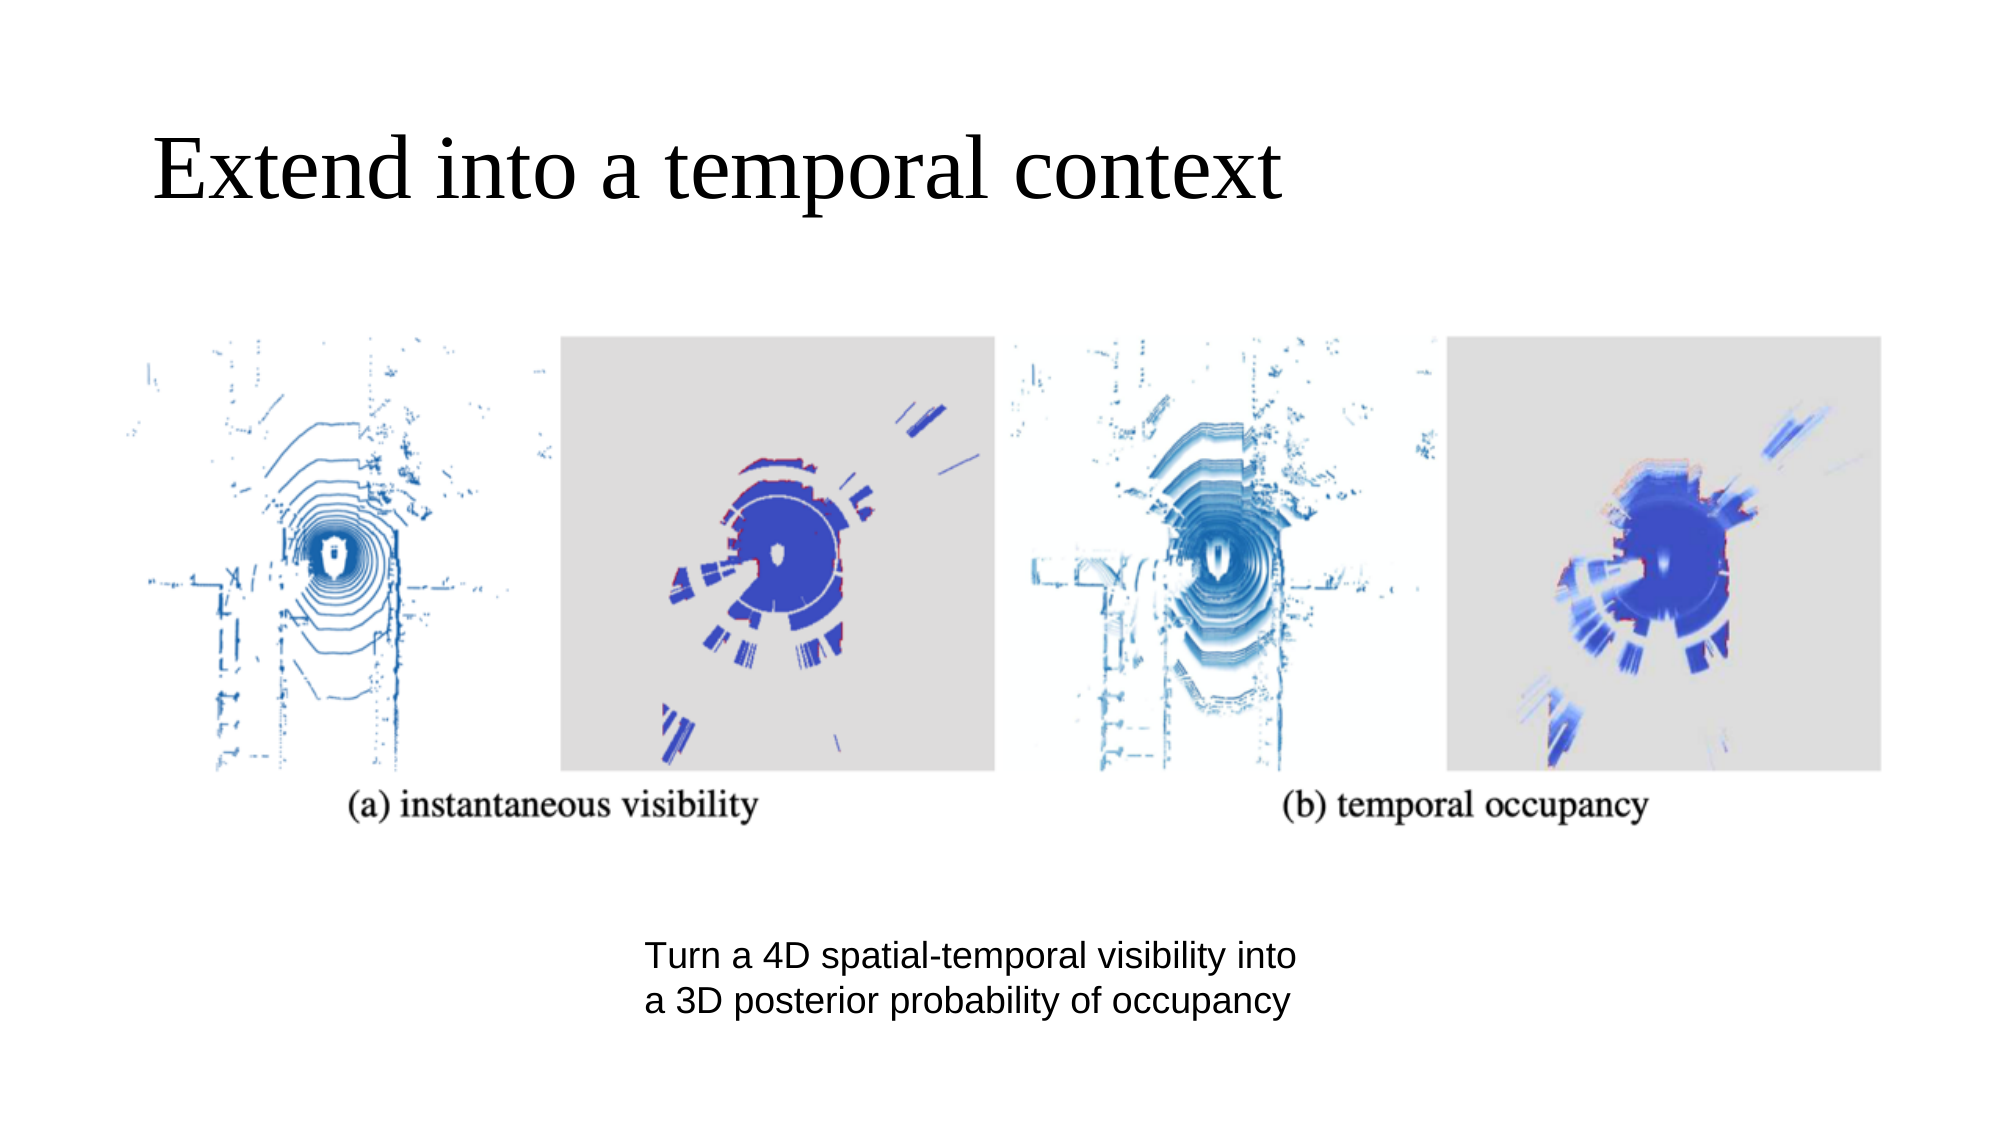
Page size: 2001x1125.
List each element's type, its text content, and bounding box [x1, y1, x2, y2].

title Extend into a temporal context [137, 59, 1863, 278]
text_box Turn a 4D spatial-temporal visibility into a 3D posterior probability of occupancy [629, 923, 1333, 1028]
picture [49, 308, 1913, 846]
